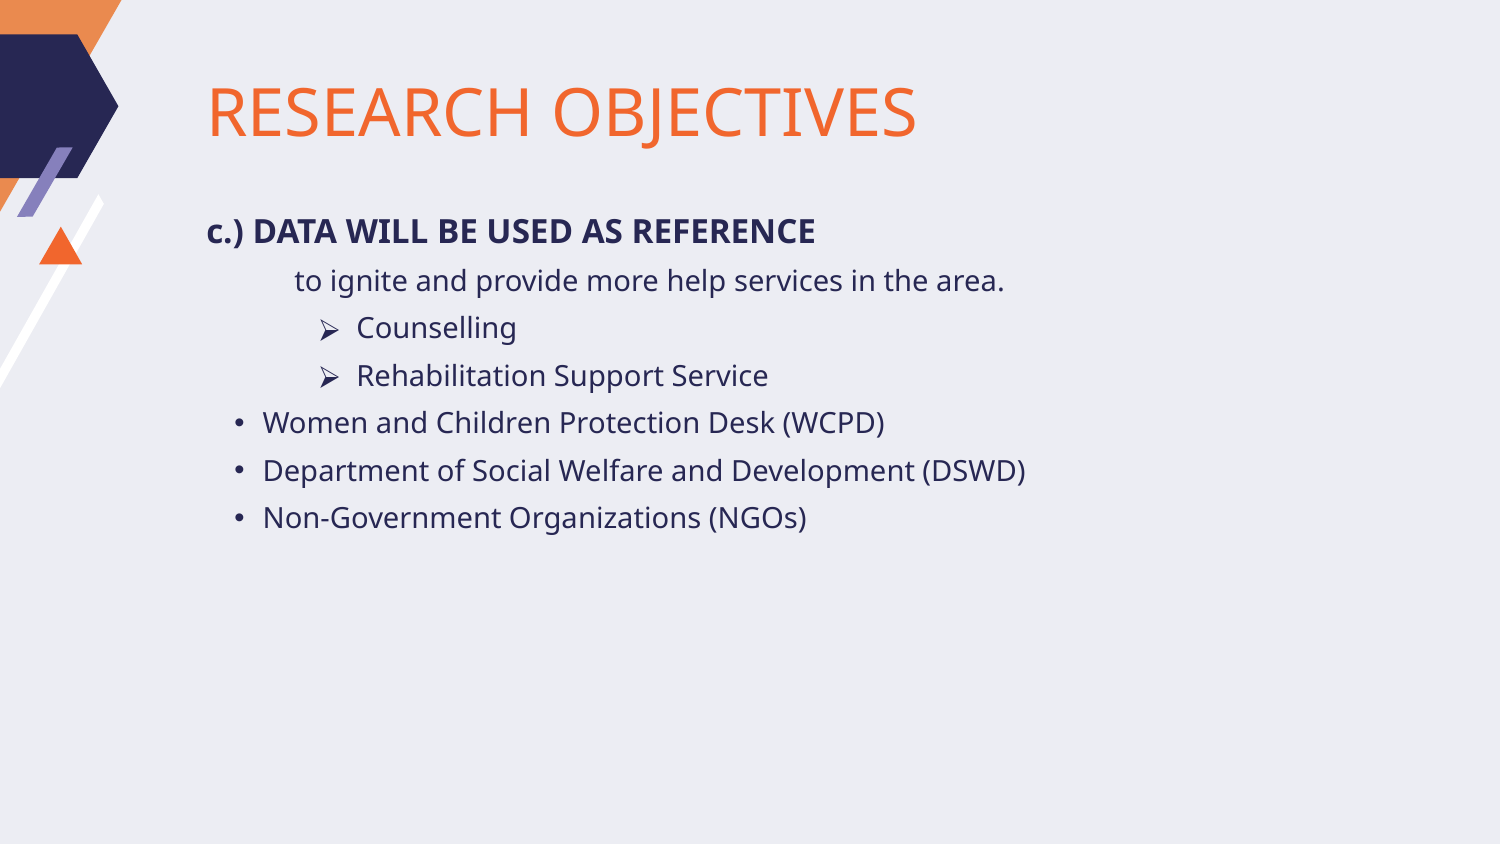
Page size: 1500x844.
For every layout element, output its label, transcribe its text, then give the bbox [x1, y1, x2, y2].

text_box c.) DATA WILL BE USED AS REFERENCE to ignite and provide more help services in the area. Counselling Rehabilitation Support Service Women and Children Protection Desk (WCPD) Department of Social Welfare and Development (DSWD) Non-Government Organizations (NGOs) [191, 194, 1143, 844]
title RESEARCH OBJECTIVES [191, 54, 1309, 149]
